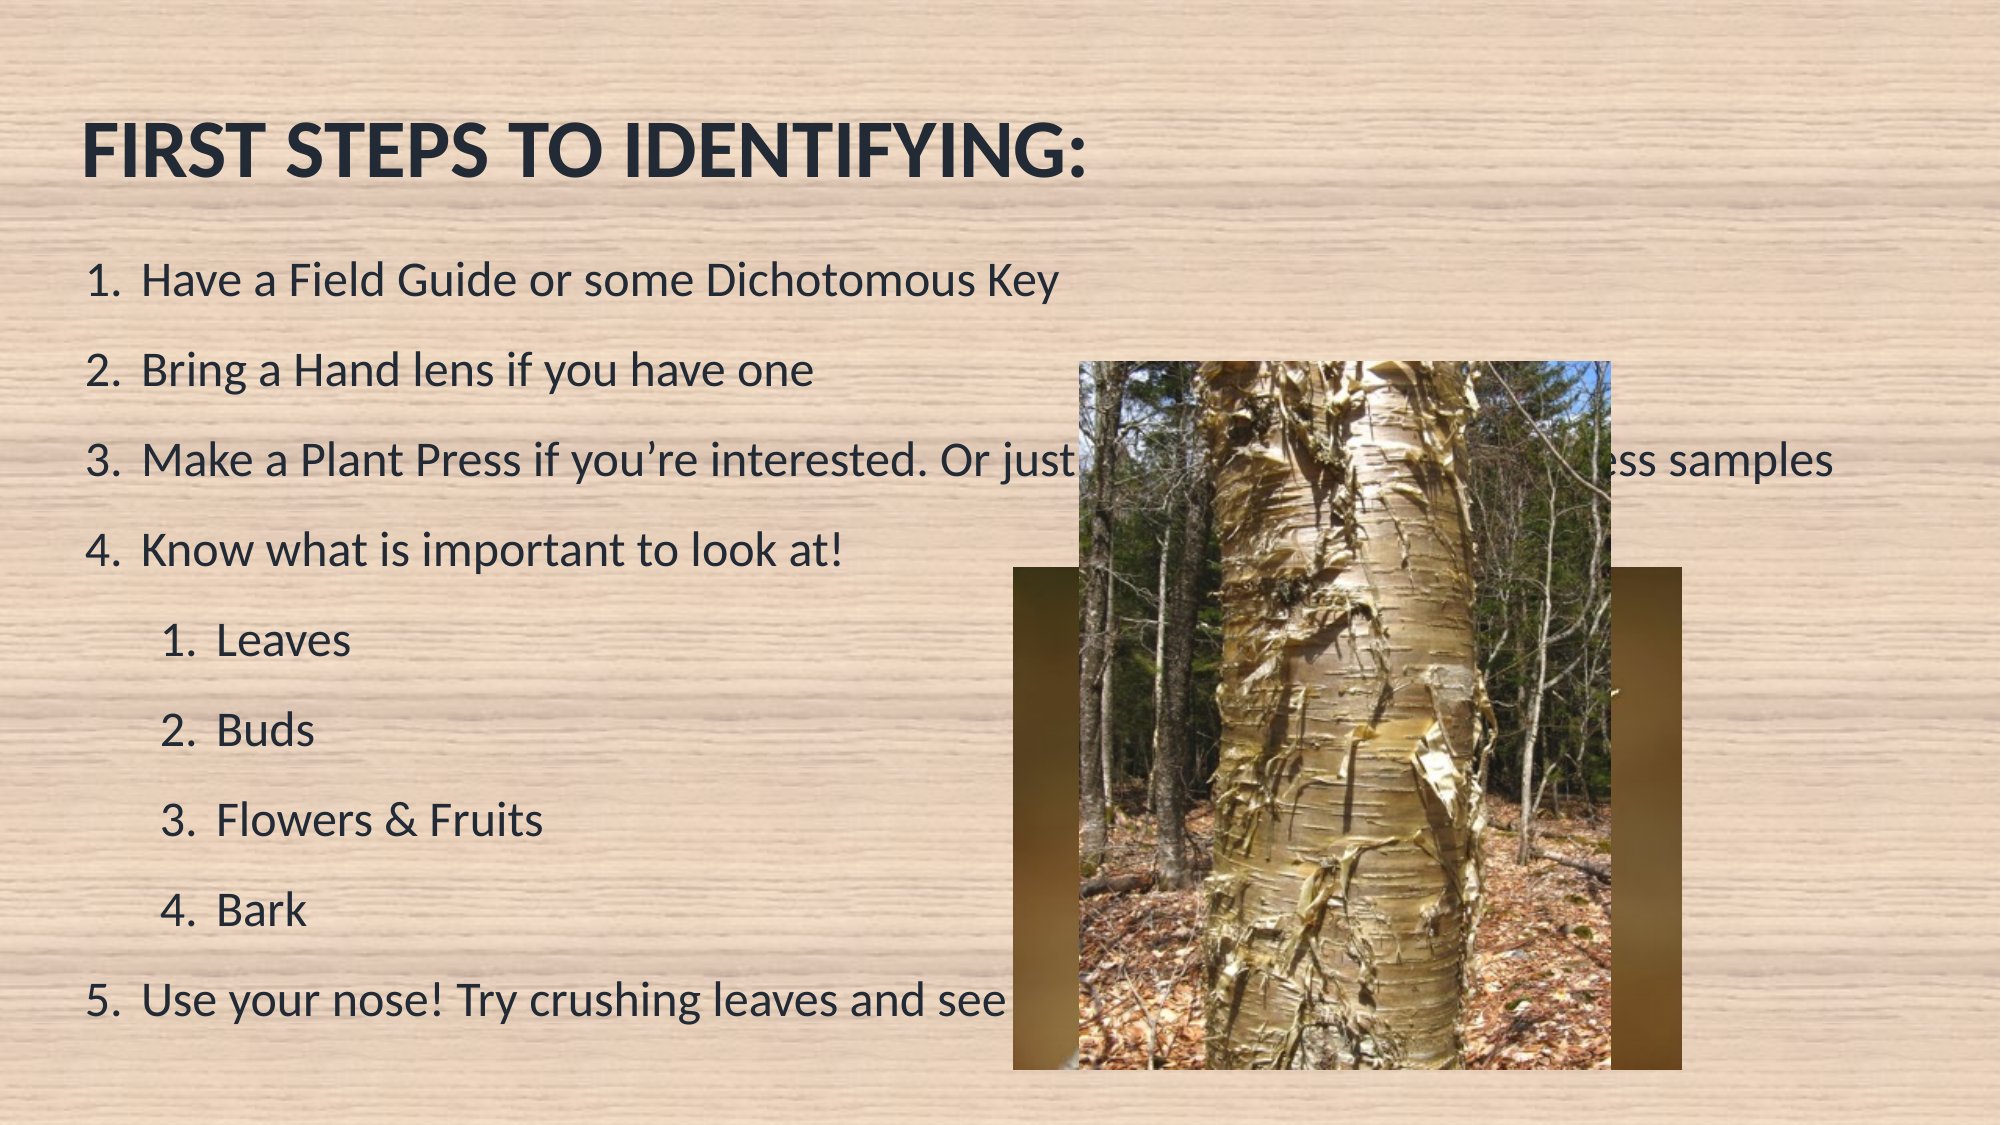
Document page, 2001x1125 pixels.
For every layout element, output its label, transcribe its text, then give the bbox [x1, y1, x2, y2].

picture [1013, 361, 1682, 1070]
text_box FIRST STEPS TO IDENTIFYING: [66, 86, 1106, 202]
text_box Have a Field Guide or some Dichotomous Key Bring a Hand lens if you have one Make a Plant Press if you’re interested. Or just use your field guide to press samples Know what is important to look at! Leaves Buds Flowers & Fruits Bark Use your nose! Try crushing leaves and see if they release an odor [69, 208, 1850, 1034]
